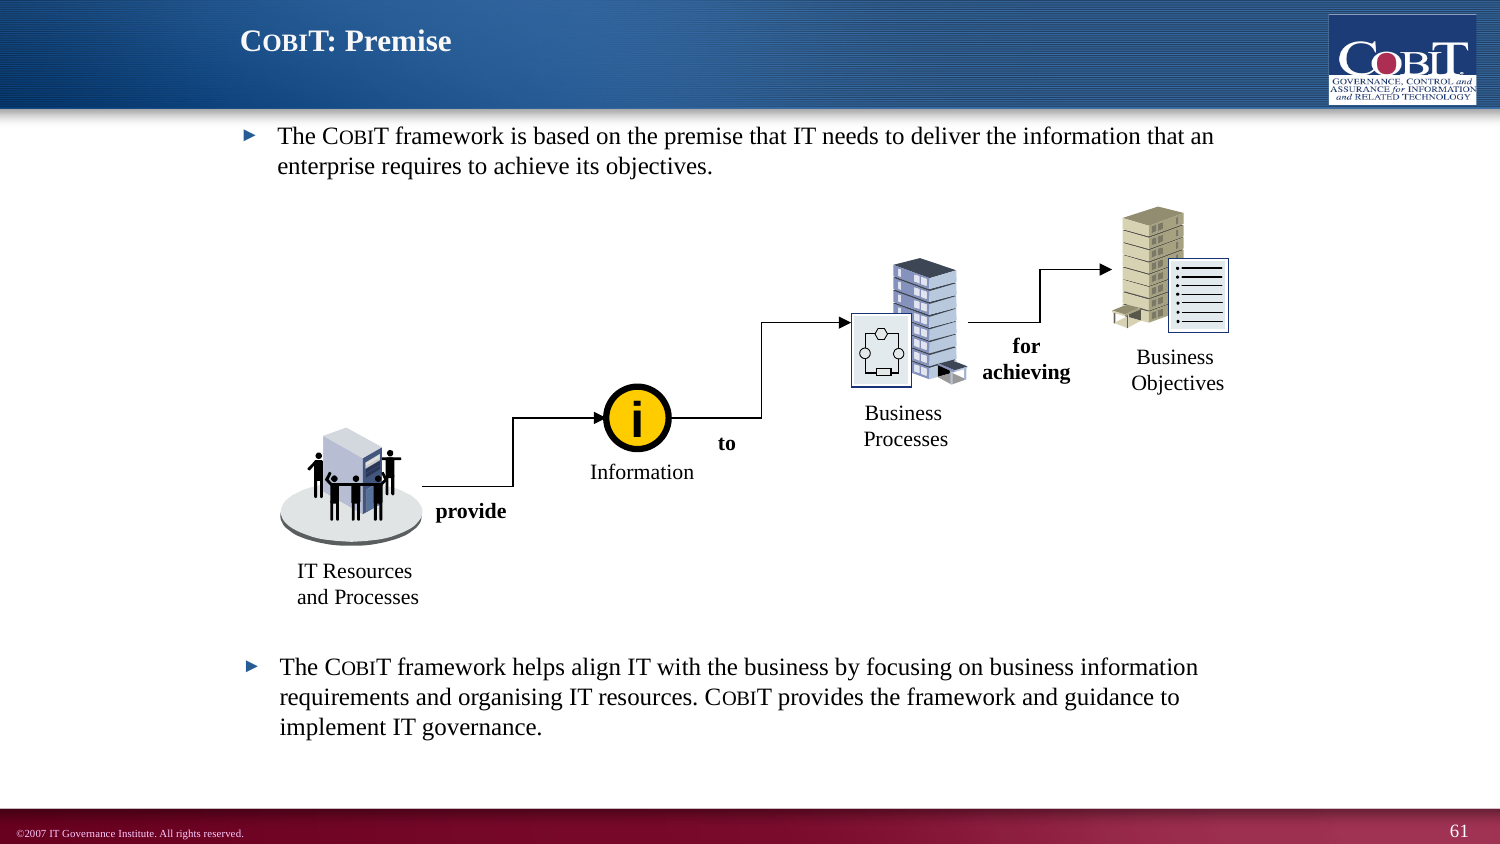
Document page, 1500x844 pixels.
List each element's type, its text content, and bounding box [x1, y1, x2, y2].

text_box The COBIT framework is based on the premise that IT needs to deliver the information that an enterprise requires to achieve its objectives. [225, 112, 1280, 188]
text_box The COBIT framework helps align IT with the business by focusing on business information requirements and organising IT resources. COBIT provides the framework and guidance to implement IT governance. [227, 643, 1282, 748]
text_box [280, 206, 1241, 618]
picture [0, 0, 1500, 844]
text_box COBIT: Premise [225, 12, 1138, 65]
